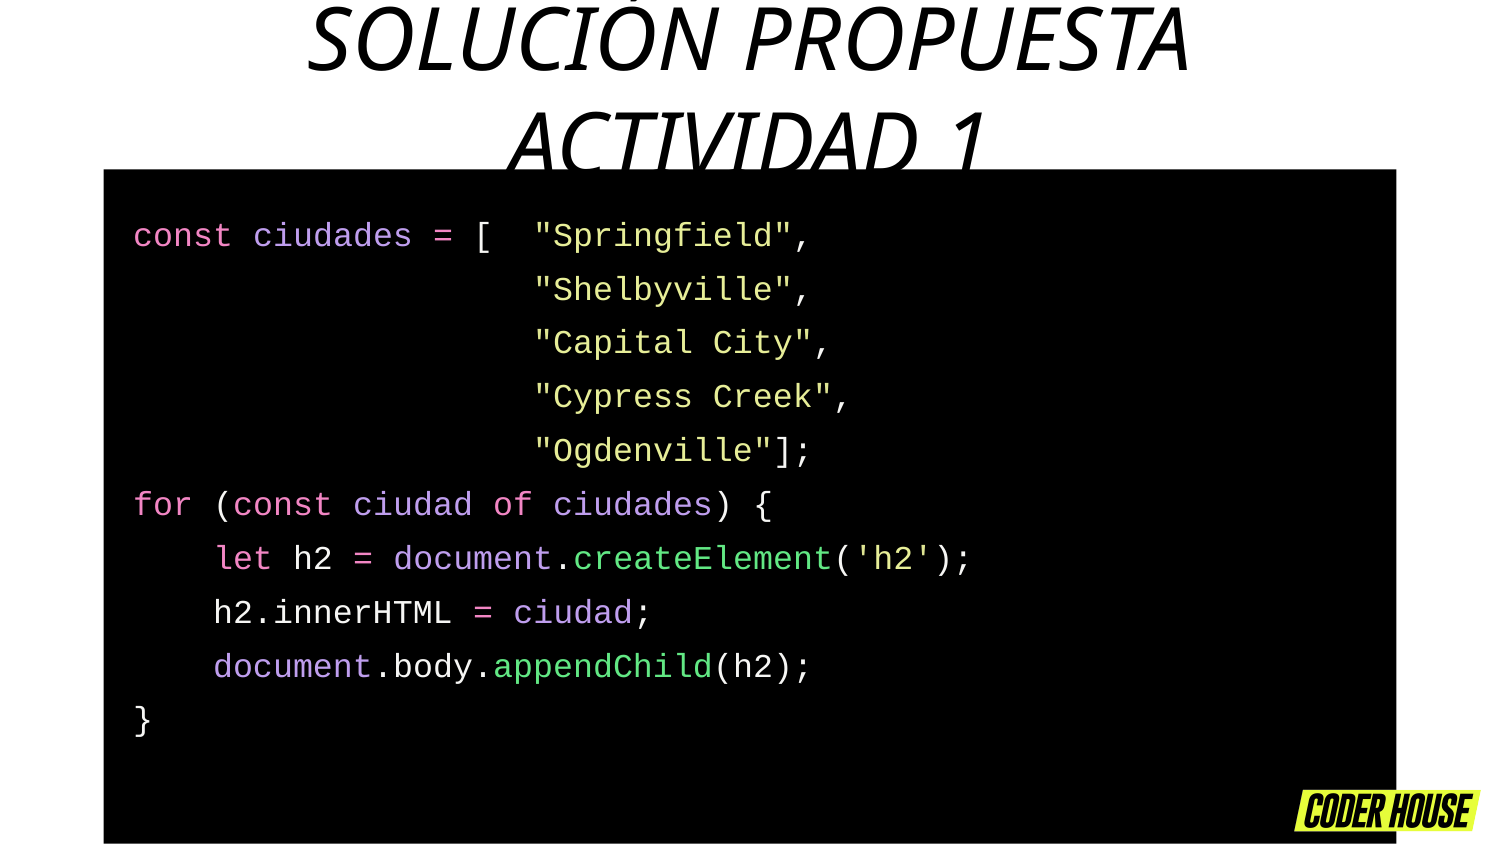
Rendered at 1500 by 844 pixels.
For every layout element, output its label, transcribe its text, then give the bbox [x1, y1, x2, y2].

text_box SOLUCIÓN PROPUESTA ACTIVIDAD 1 [109, 7, 1391, 169]
text_box const ciudades = [ "Springfield", "Shelbyville", "Capital City", "Cypress Creek", "Ogdenville"]; for (const ciudad of ciudades) { let h2 = document.createElement('h2'); h2.innerHTML = ciudad; document.body.appendChild(h2); } [103, 169, 1397, 844]
picture [1289, 783, 1486, 838]
